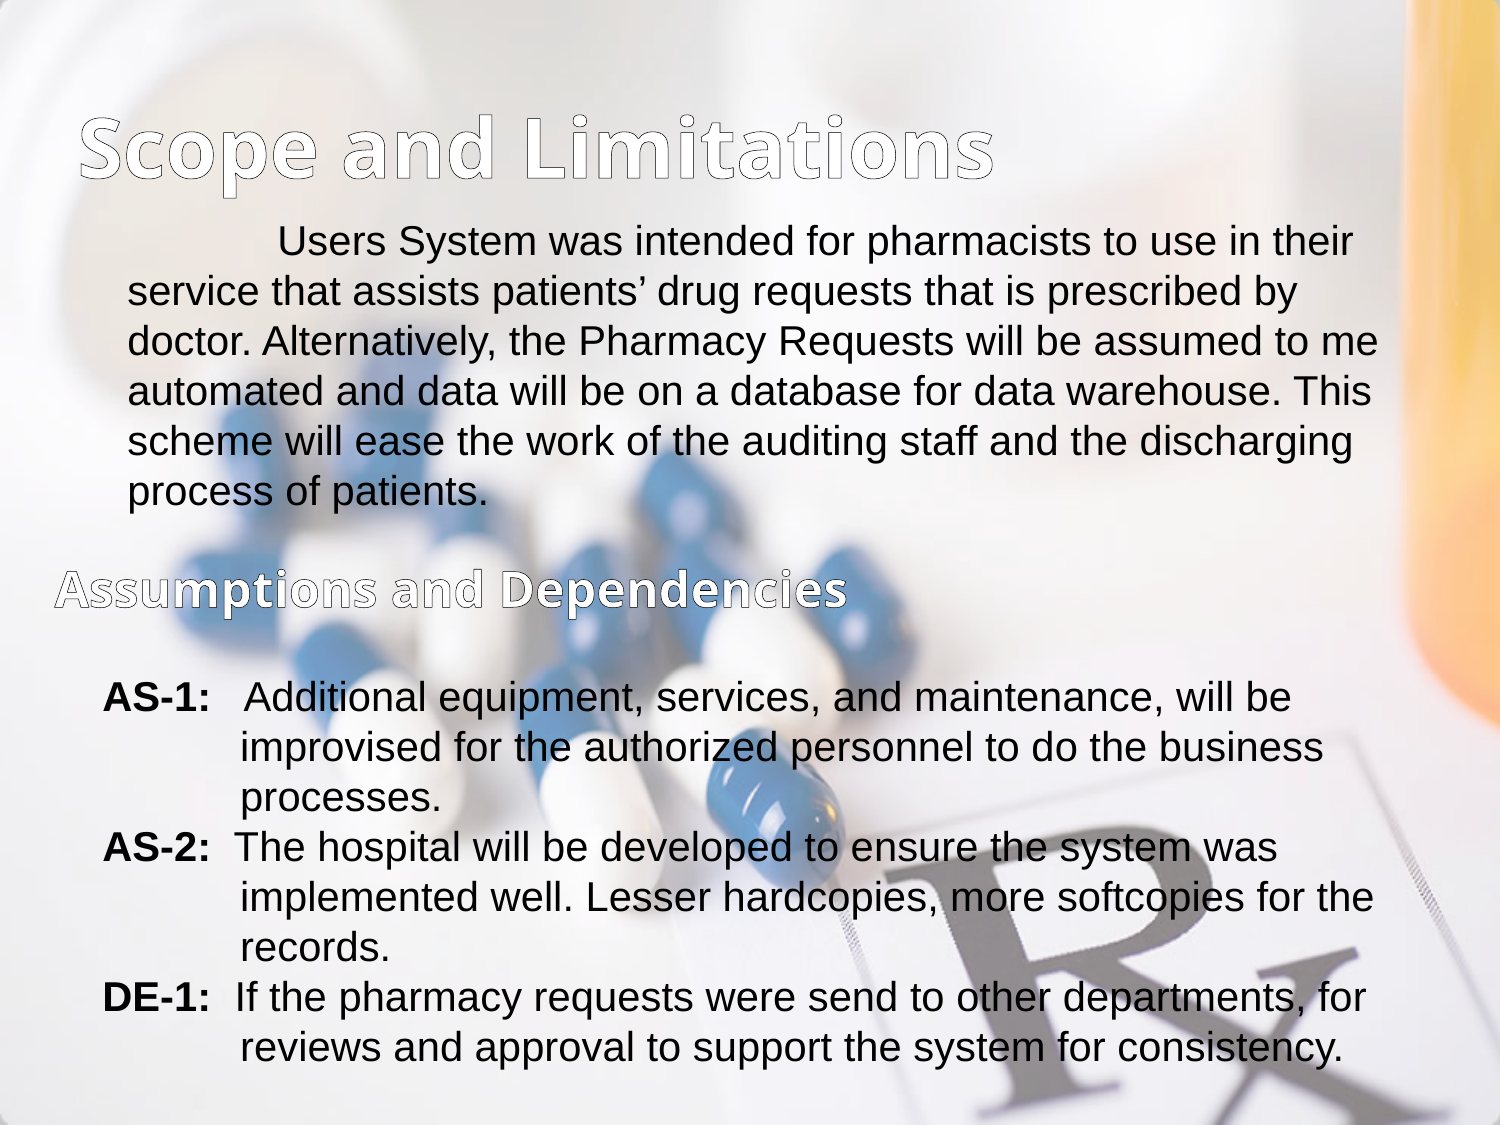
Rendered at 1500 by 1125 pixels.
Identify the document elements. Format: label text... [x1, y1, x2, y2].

text_box Assumptions and Dependencies [39, 549, 863, 625]
text_box AS-1: Additional equipment, services, and maintenance, will be improvised for the authorized personnel to do the business processes. AS-2: The hospital will be developed to ensure the system was implemented well. Lesser hardcopies, more softcopies for the records. DE-1: If the pharmacy requests were send to other departments, for reviews and approval to support the system for consistency. [87, 562, 1413, 1078]
text_box Scope and Limitations [62, 87, 1300, 203]
text_box Users System was intended for pharmacists to use in their service that assists patients’ drug requests that is prescribed by doctor. Alternatively, the Pharmacy Requests will be assumed to me automated and data will be on a database for data warehouse. This scheme will ease the work of the auditing staff and the discharging process of patients. [112, 206, 1400, 562]
